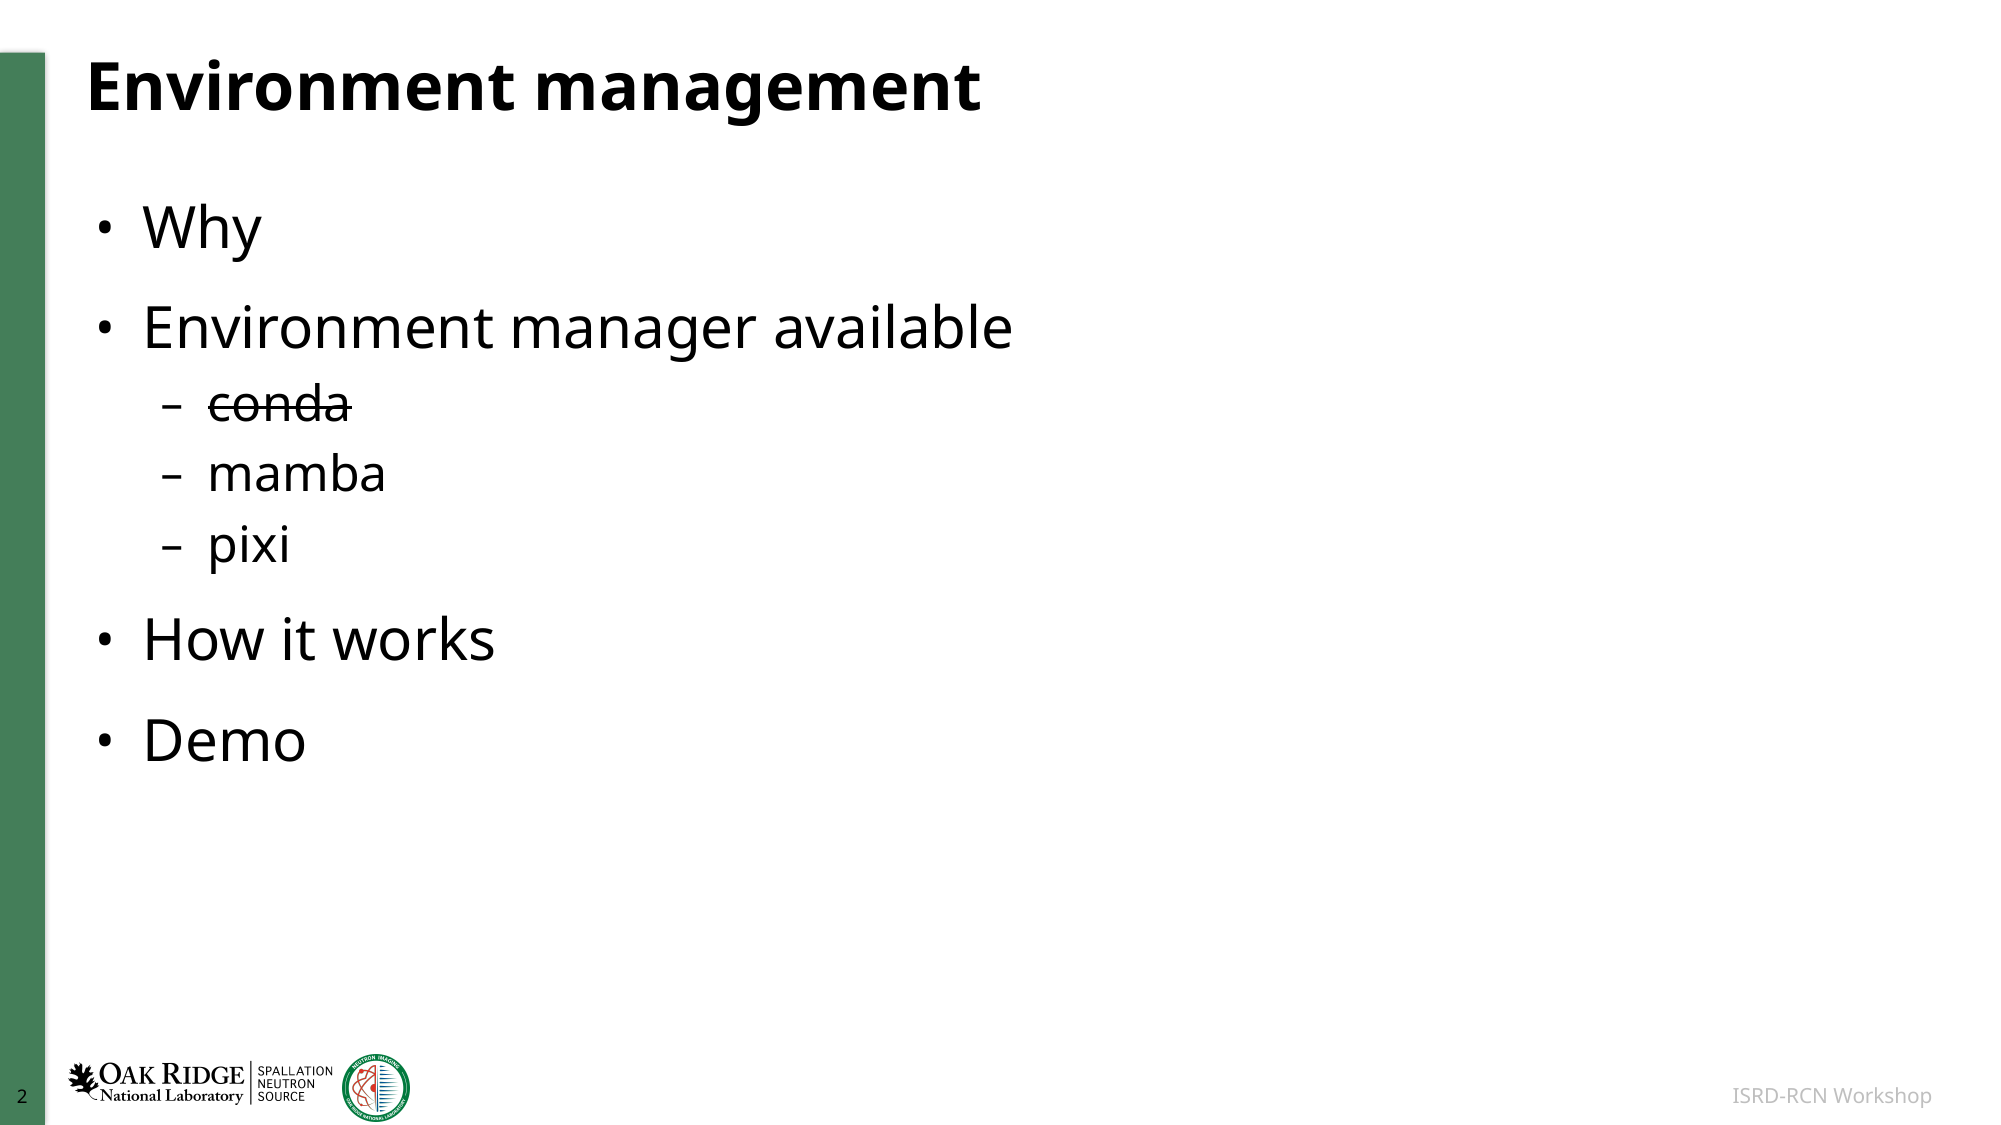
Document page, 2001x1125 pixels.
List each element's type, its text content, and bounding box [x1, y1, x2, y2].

picture [66, 1058, 334, 1108]
list Why Environment manager available conda mamba pixi How it works Demo [79, 189, 1956, 617]
title Environment management [70, 44, 1946, 134]
picture [342, 1054, 410, 1122]
